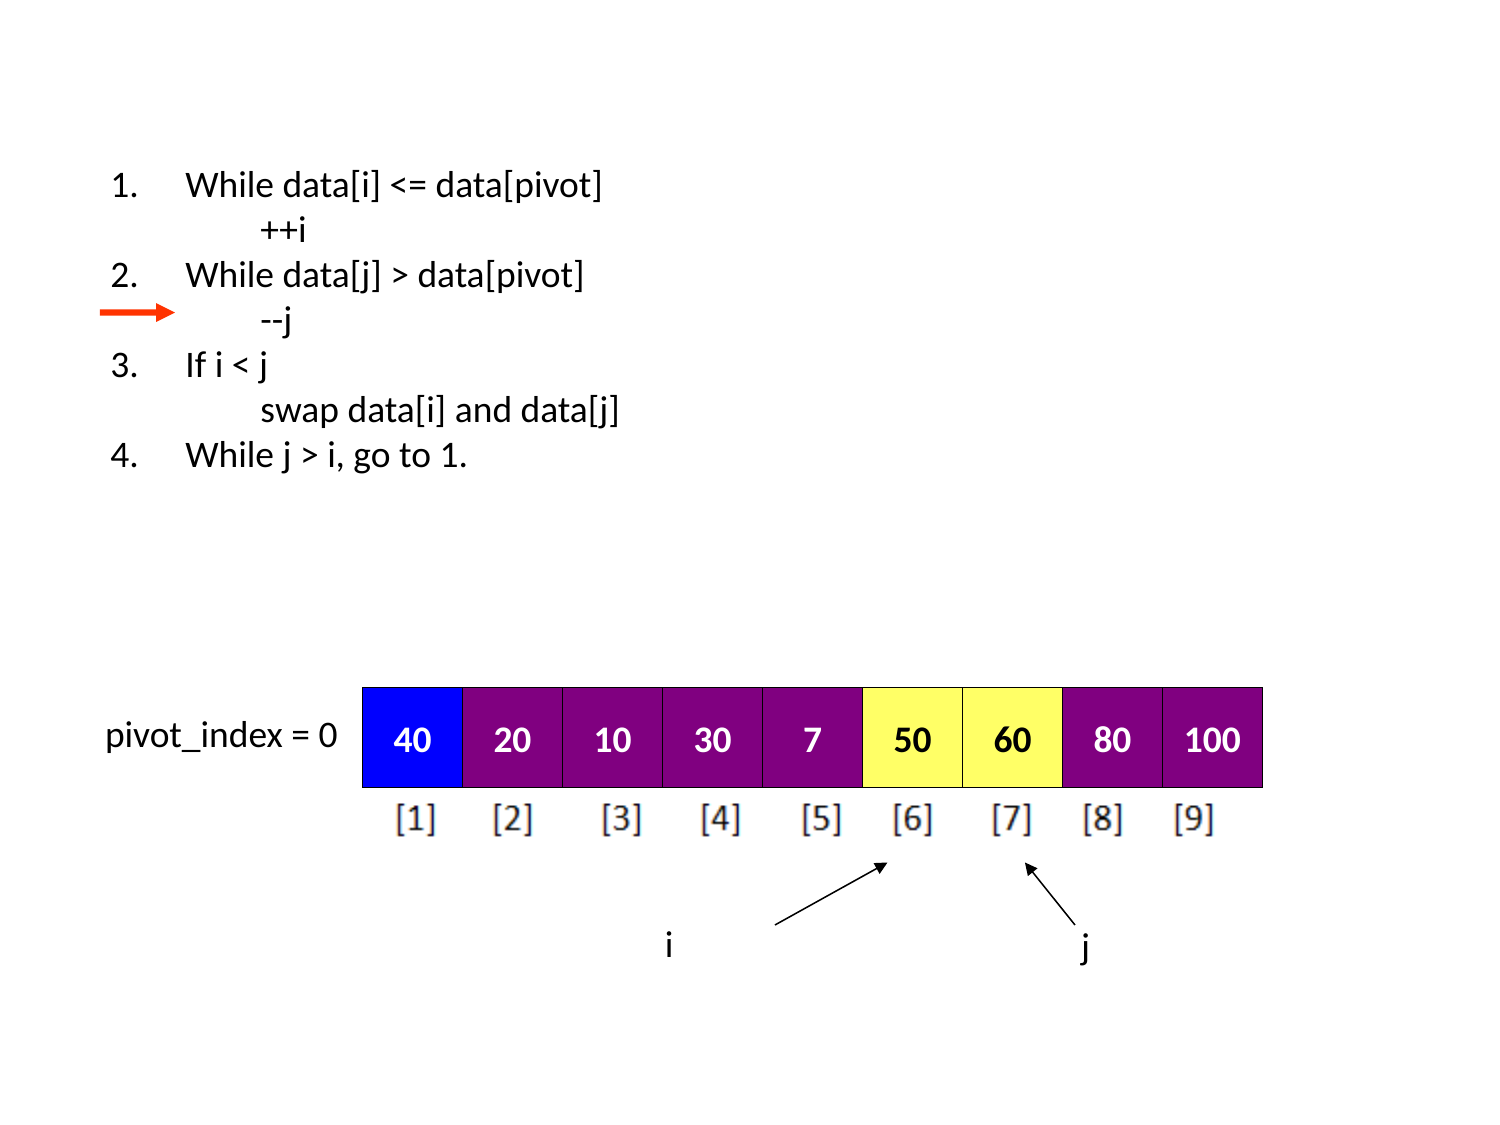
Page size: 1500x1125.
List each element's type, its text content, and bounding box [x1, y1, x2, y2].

text_box [774, 865, 886, 926]
text_box 7 [762, 687, 862, 787]
text_box j [1066, 914, 1313, 975]
text_box 50 [862, 687, 962, 787]
text_box [99, 306, 175, 319]
text_box 10 [562, 687, 662, 787]
text_box While data[i] <= data[pivot] ++i While data[j] > data[pivot] --j If i < j swap data[i] and data[j] While j > i, go to 1. [95, 152, 785, 618]
text_box 60 [962, 687, 1062, 787]
text_box [0] [1] [2] [3] [4] [5] [6] [7] [8] [497, 787, 1135, 795]
text_box 100 [1162, 687, 1263, 788]
text_box pivot_index = 0 [90, 702, 353, 762]
text_box [1025, 865, 1076, 926]
picture [363, 796, 1255, 857]
text_box 20 [462, 687, 562, 788]
text_box 40 [362, 687, 462, 788]
text_box 30 [662, 687, 762, 787]
text_box 80 [1062, 687, 1162, 788]
text_box i [650, 912, 1066, 973]
